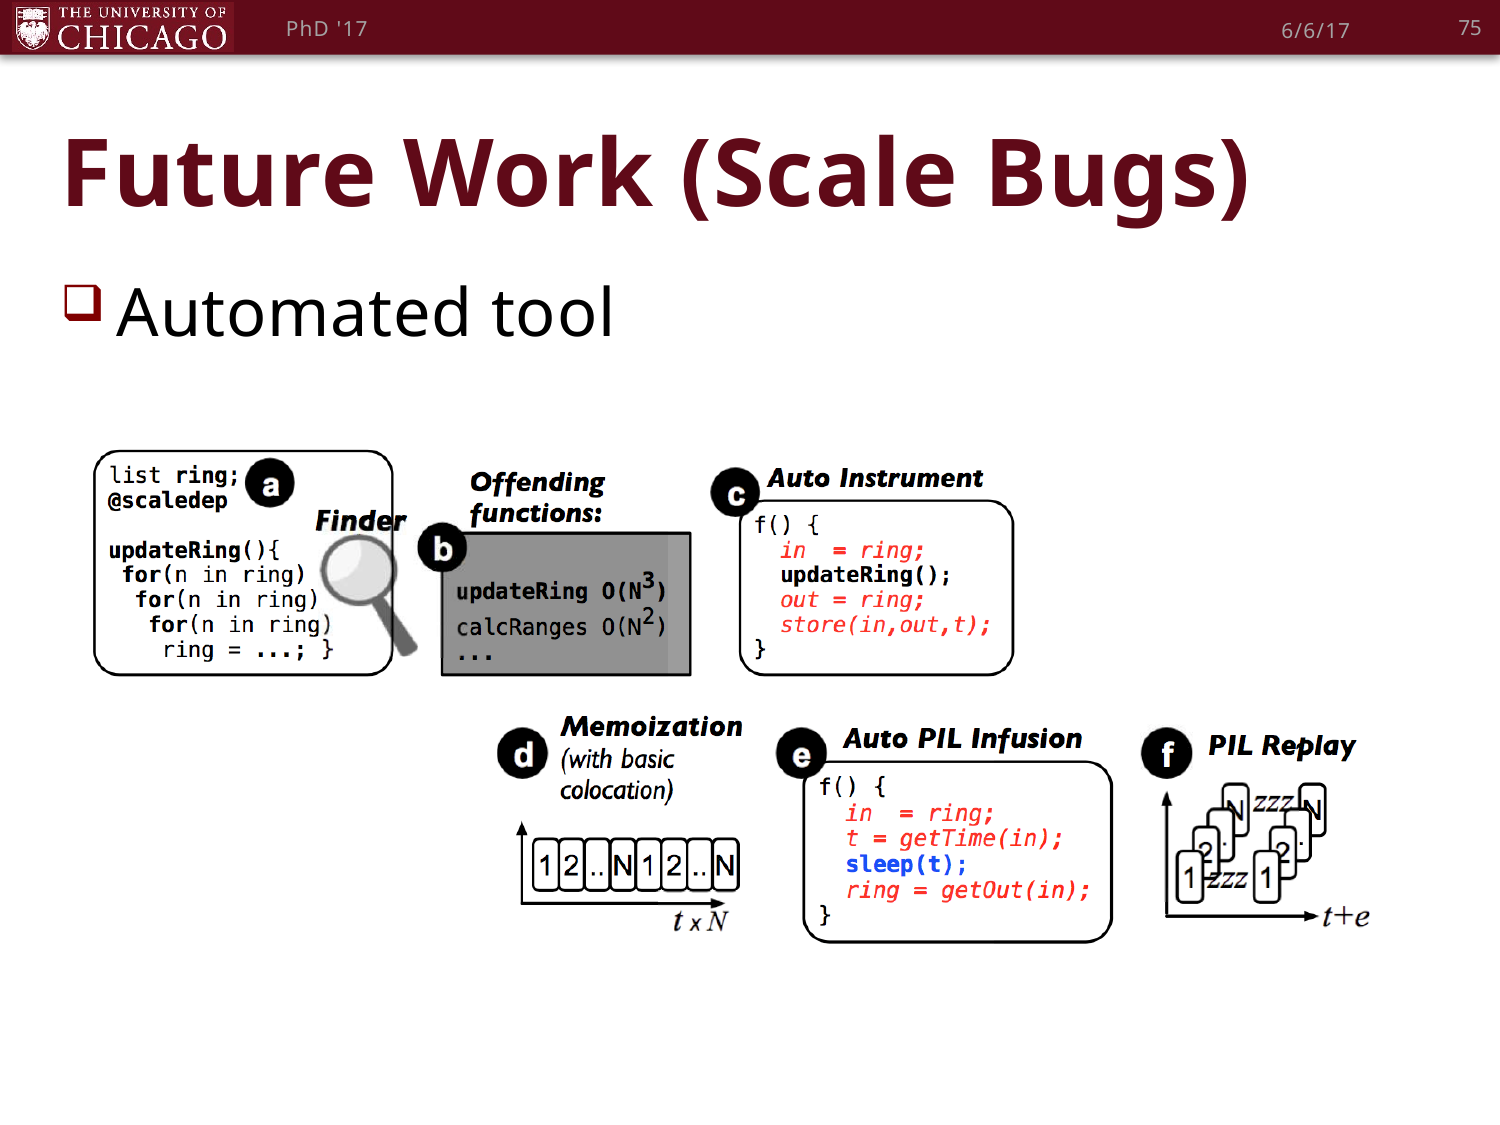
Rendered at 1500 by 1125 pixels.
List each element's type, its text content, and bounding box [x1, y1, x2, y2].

footer PhD '17 [270, 7, 806, 52]
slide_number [1096, 7, 1365, 52]
picture [12, 2, 234, 52]
slide_number 75 [1365, 0, 1497, 59]
list Automated tool [45, 262, 1460, 1102]
picture [80, 425, 1407, 970]
title Future Work (Scale Bugs) [45, 45, 1460, 233]
